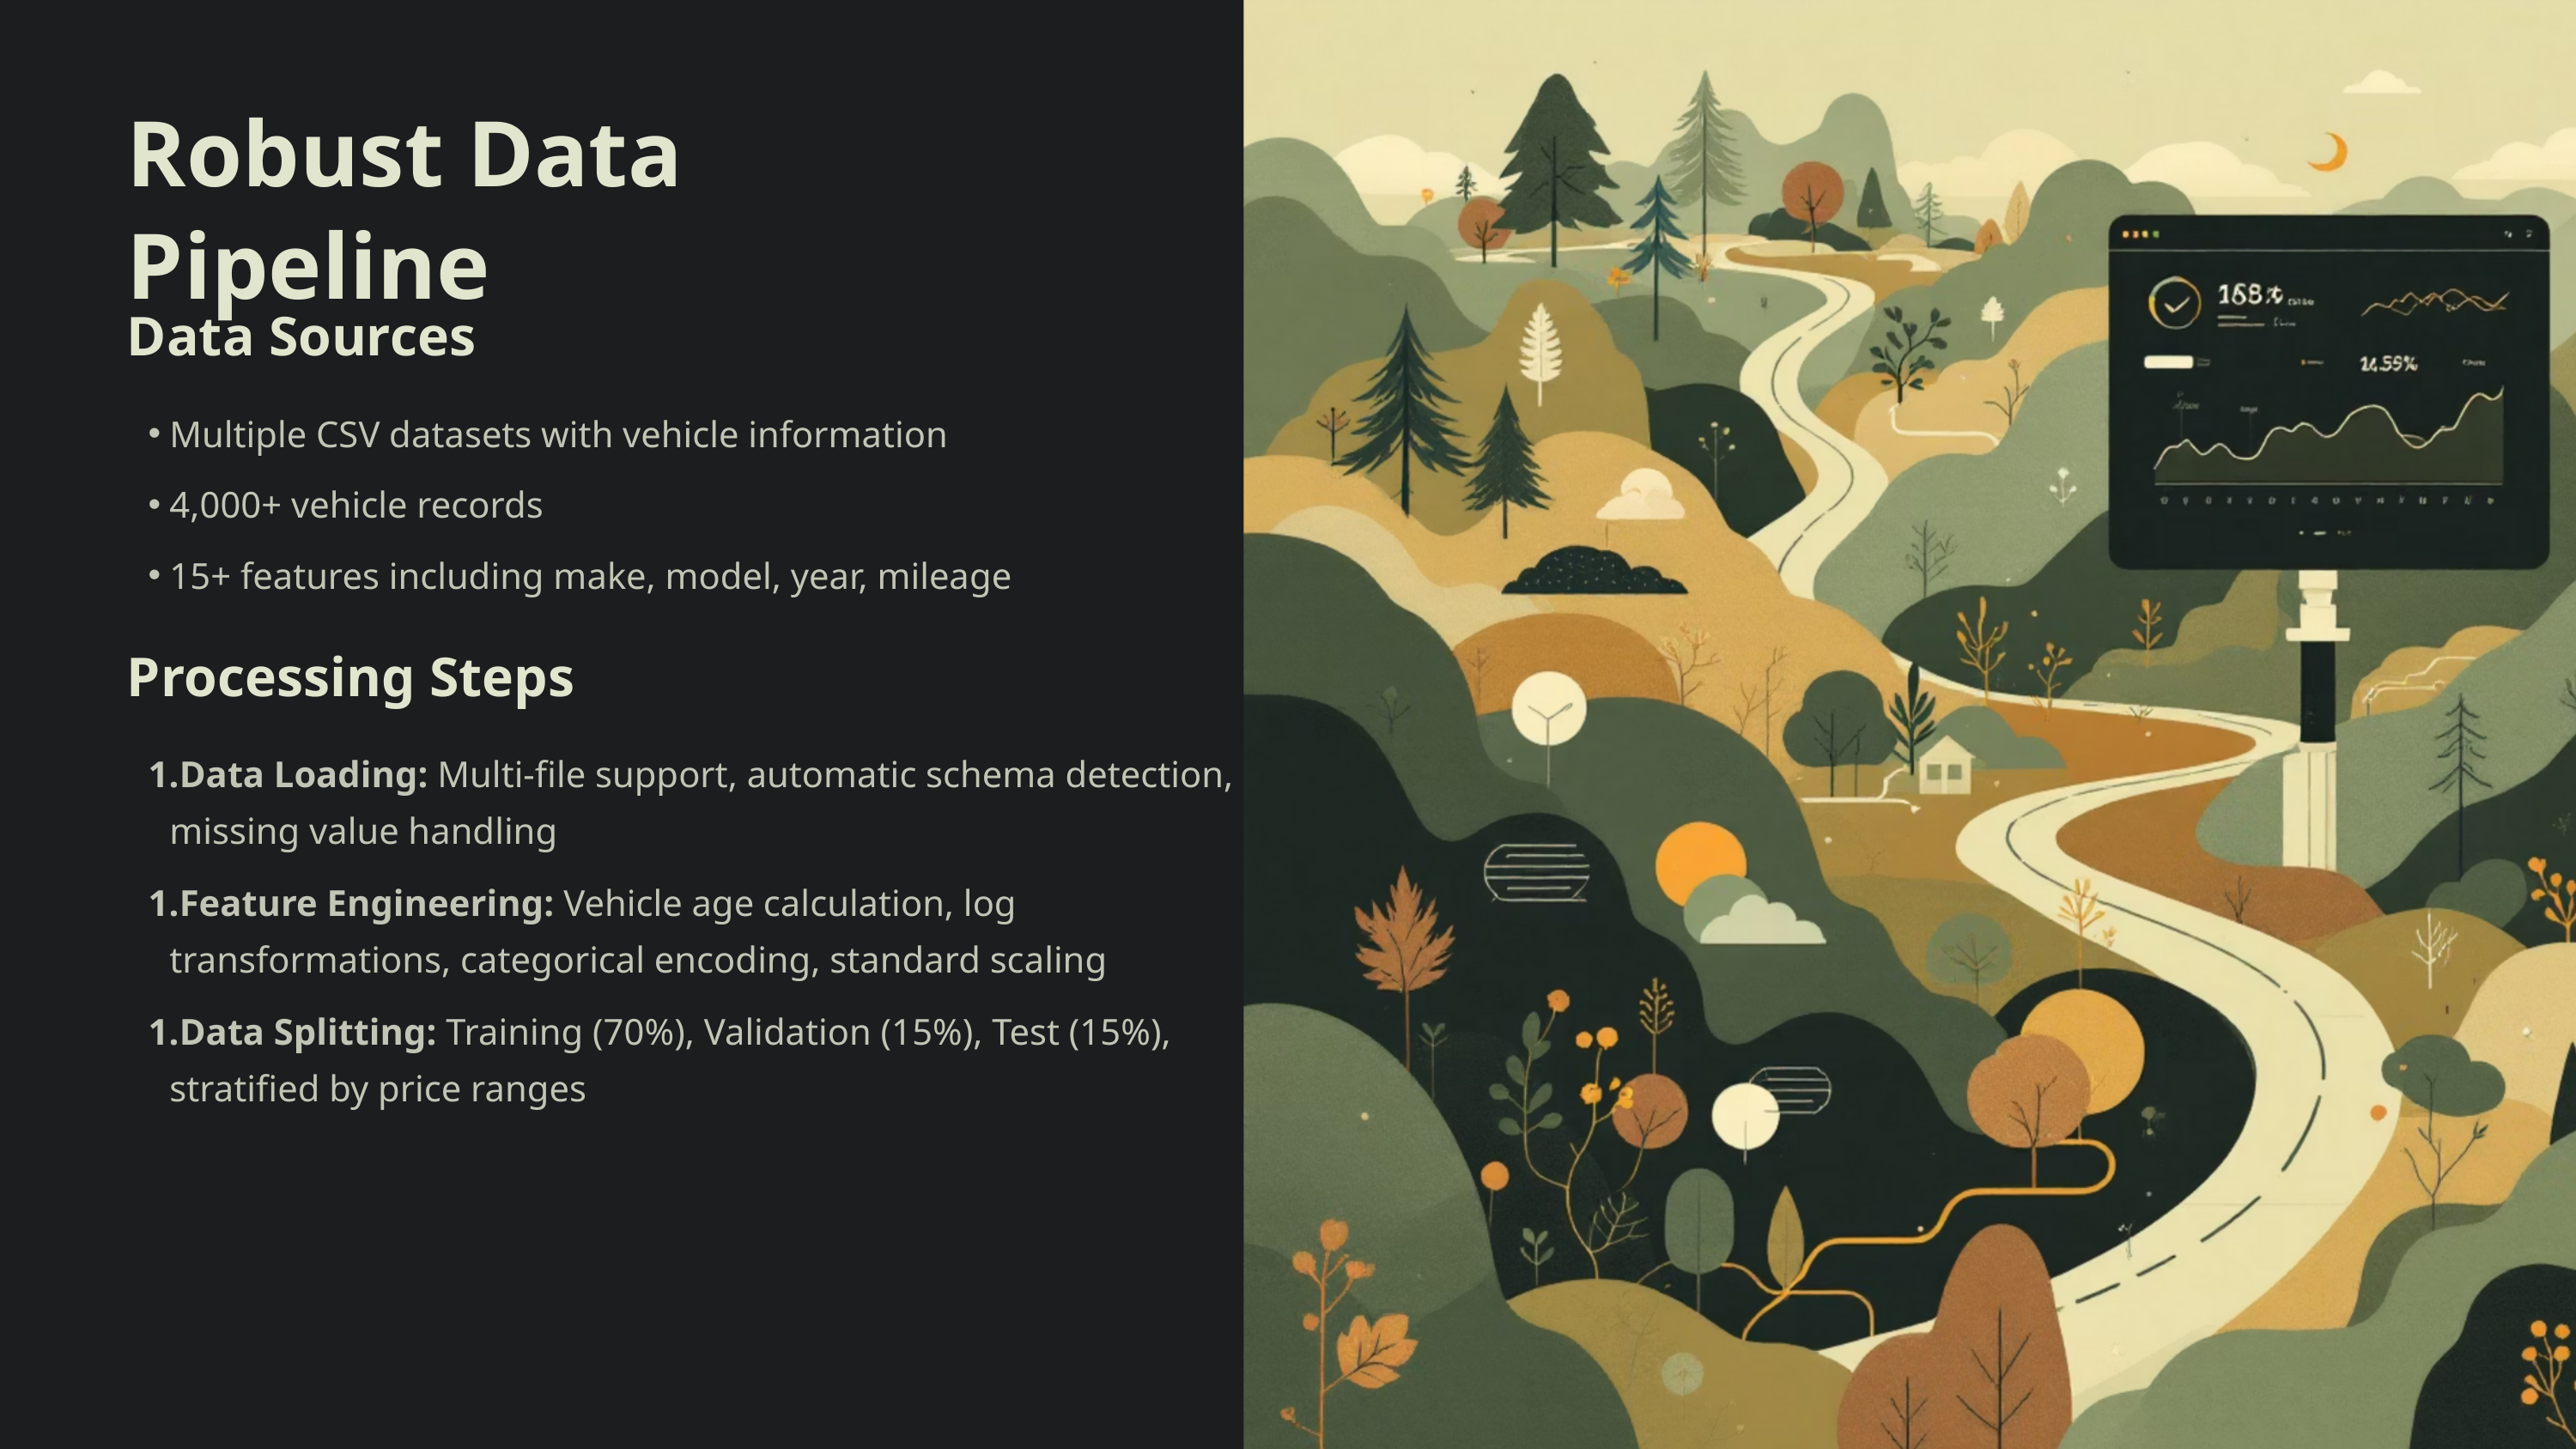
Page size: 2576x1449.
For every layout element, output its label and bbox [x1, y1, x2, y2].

text_box [0, 0, 1242, 1449]
text_box [1243, 0, 2576, 1449]
